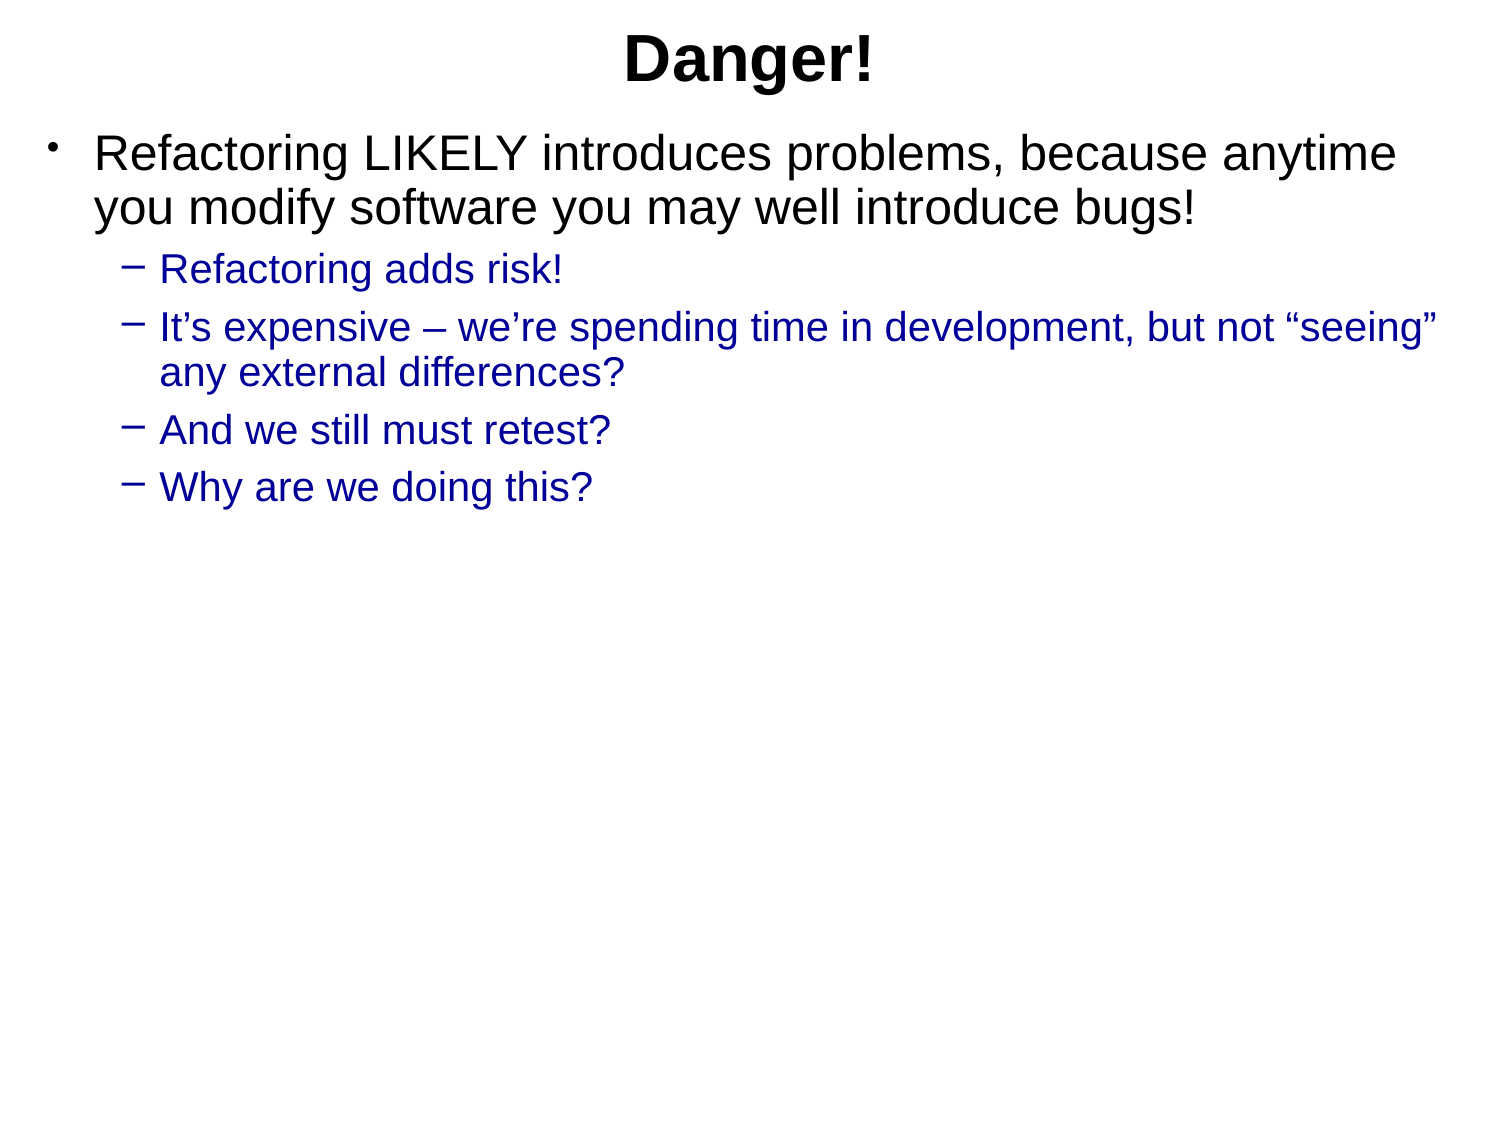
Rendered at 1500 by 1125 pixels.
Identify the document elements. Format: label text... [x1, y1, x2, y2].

list Refactoring LIKELY introduces problems, because anytime you modify software you may well introduce bugs! Refactoring adds risk! It’s expensive – we’re spending time in development, but not “seeing” any external differences? And we still must retest? Why are we doing this? [31, 120, 1500, 1072]
title Danger! [0, 20, 1500, 100]
